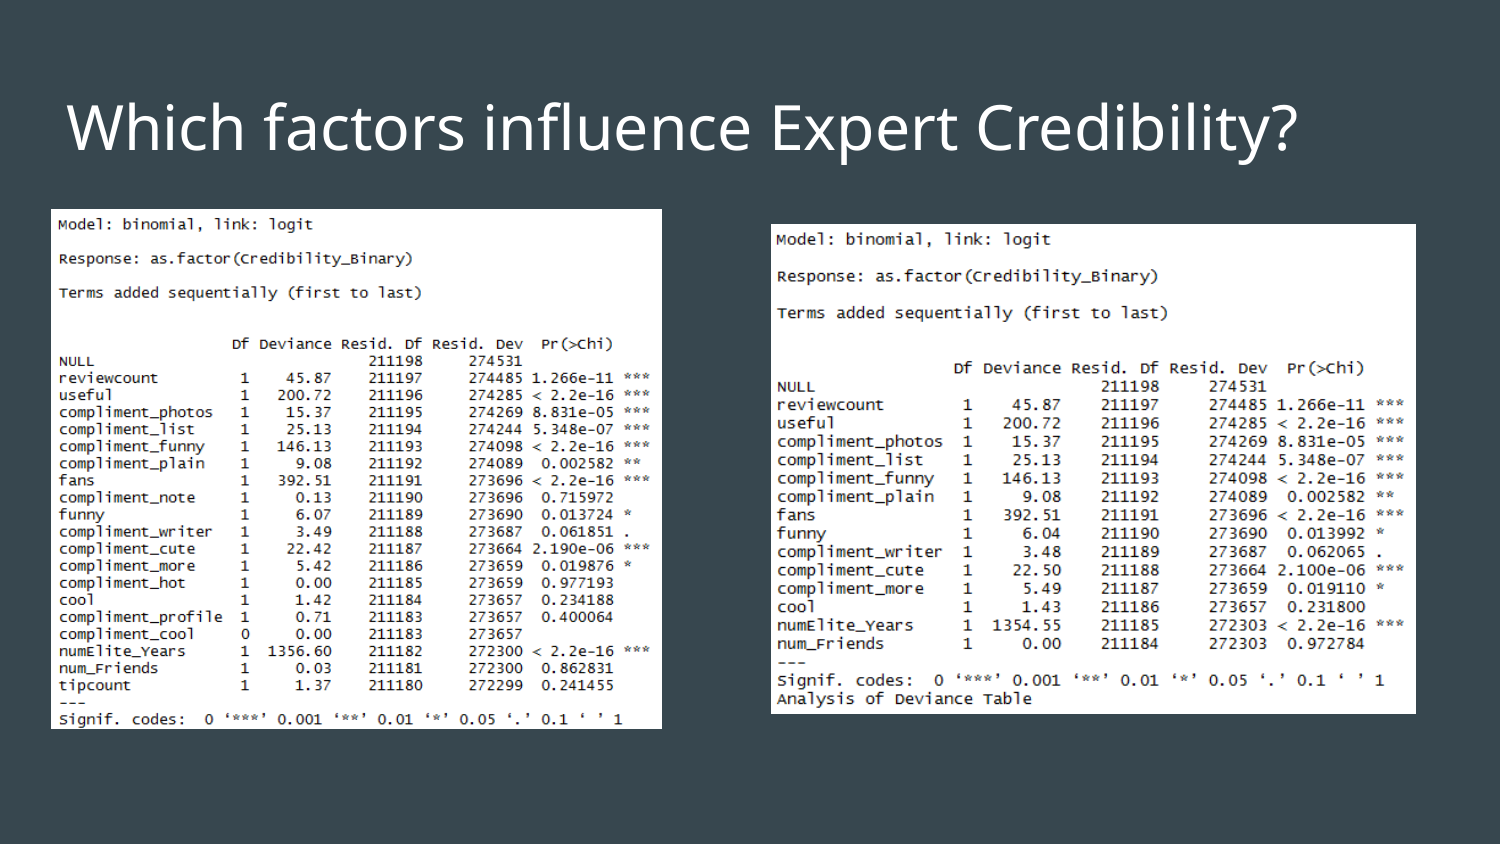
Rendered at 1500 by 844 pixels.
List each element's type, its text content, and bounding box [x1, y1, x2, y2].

title Which factors influence Expert Credibility? [51, 72, 1449, 167]
picture [50, 209, 662, 729]
picture [771, 224, 1416, 715]
